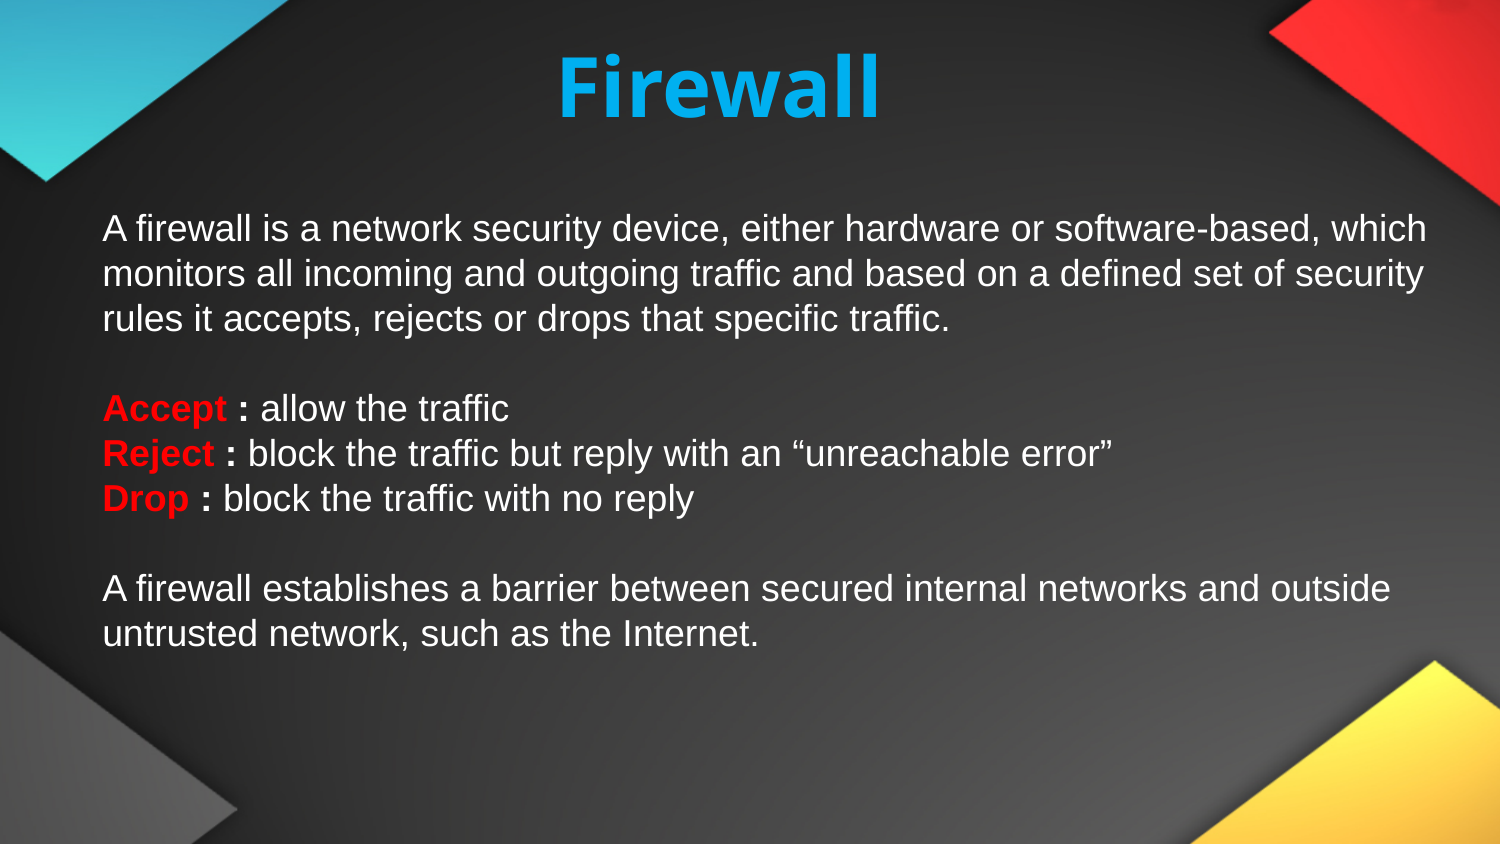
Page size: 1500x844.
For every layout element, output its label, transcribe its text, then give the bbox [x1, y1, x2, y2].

picture [0, 0, 1500, 844]
text_box A firewall is a network security device, either hardware or software-based, which monitors all incoming and outgoing traffic and based on a defined set of security rules it accepts, rejects or drops that specific traffic. Accept : allow the traffic Reject : block the traffic but reply with an “unreachable error” Drop : block the traffic with no reply A firewall establishes a barrier between secured internal networks and outside untrusted network, such as the Internet. [87, 196, 1450, 662]
text_box Firewall [540, 26, 898, 141]
